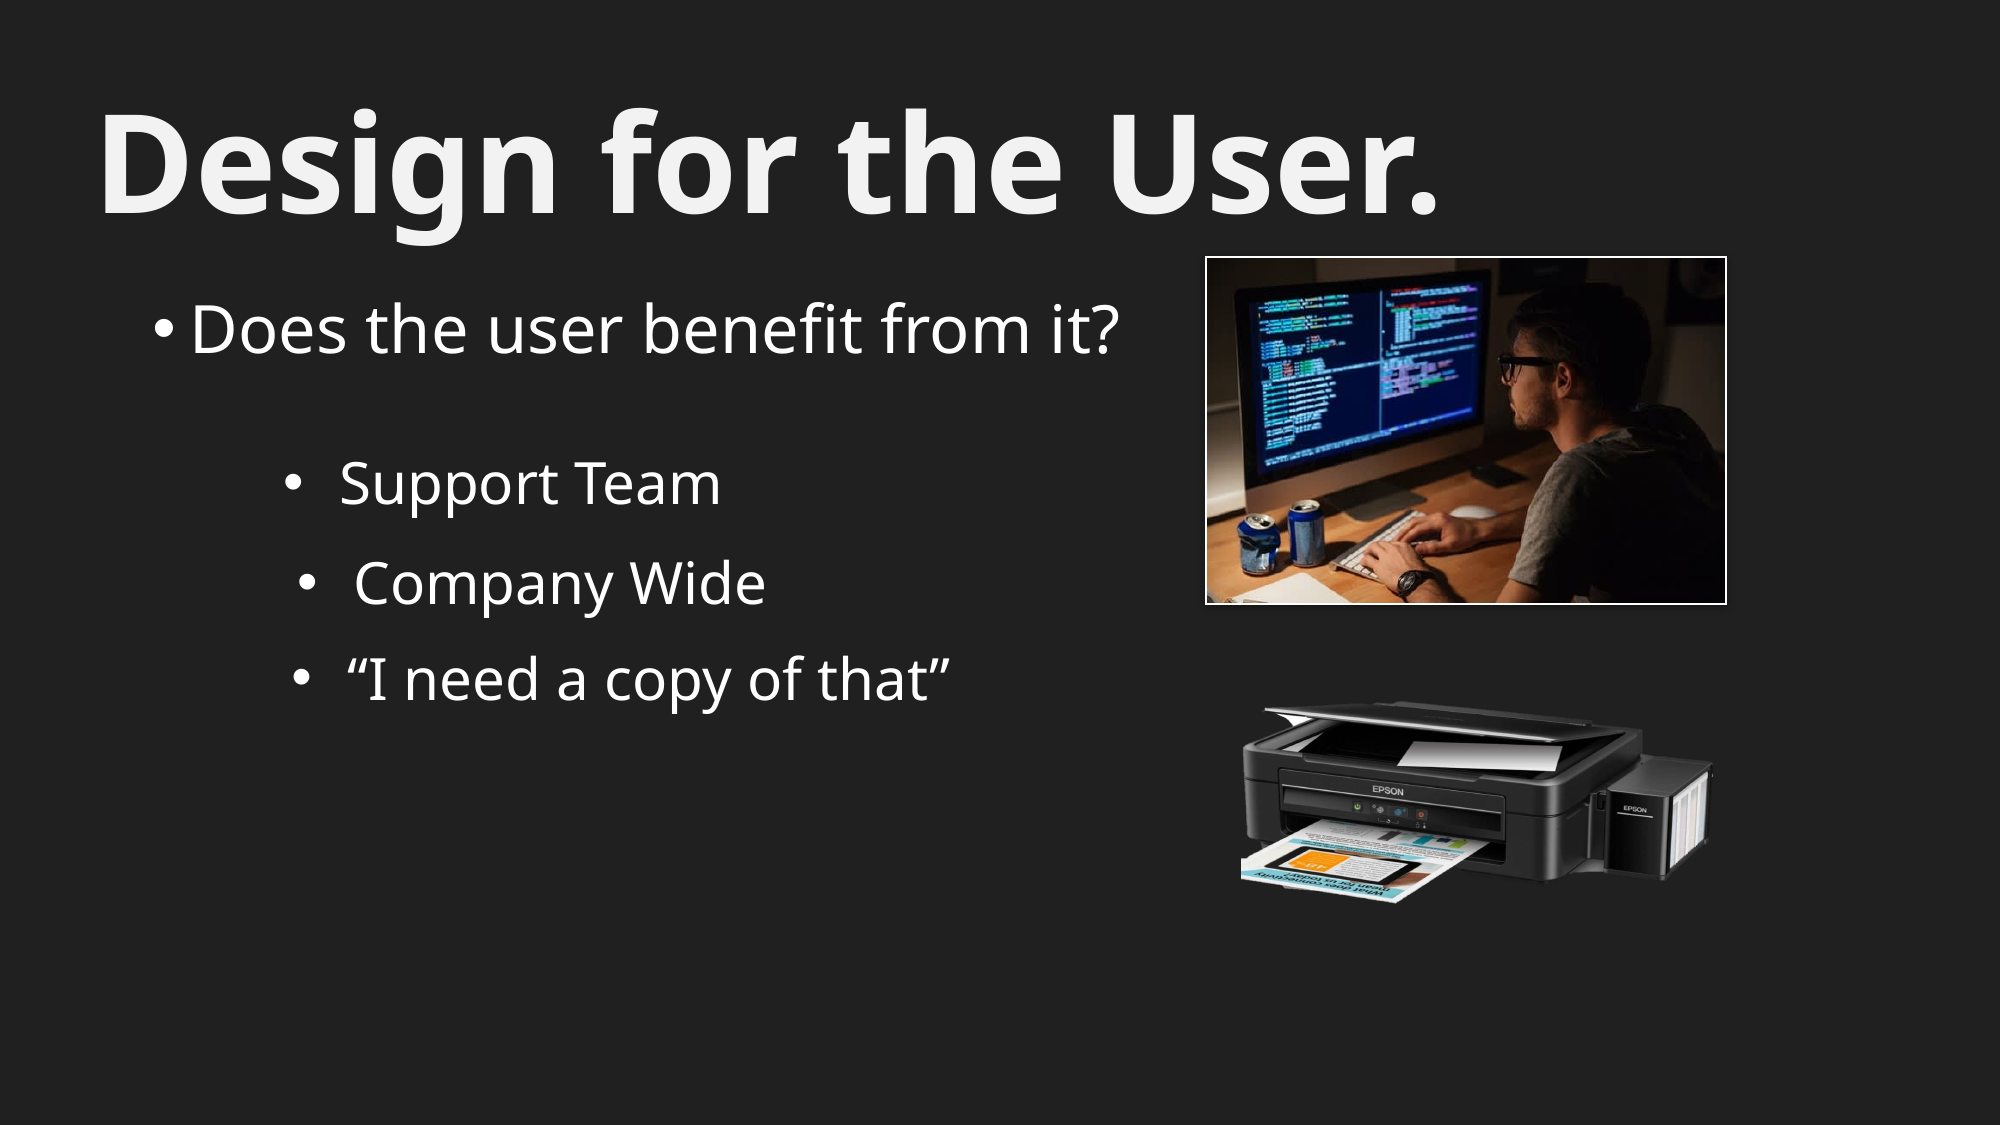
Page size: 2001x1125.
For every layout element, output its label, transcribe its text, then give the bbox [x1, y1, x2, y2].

text_box “I need a copy of that” [276, 634, 1278, 720]
title Design for the User. [78, 0, 2000, 339]
text_box Support Team [268, 439, 753, 524]
picture [1241, 672, 1715, 939]
picture [1206, 257, 1726, 604]
text_box Does the user benefit from it? [137, 288, 1863, 1014]
text_box Company Wide [282, 538, 1283, 624]
